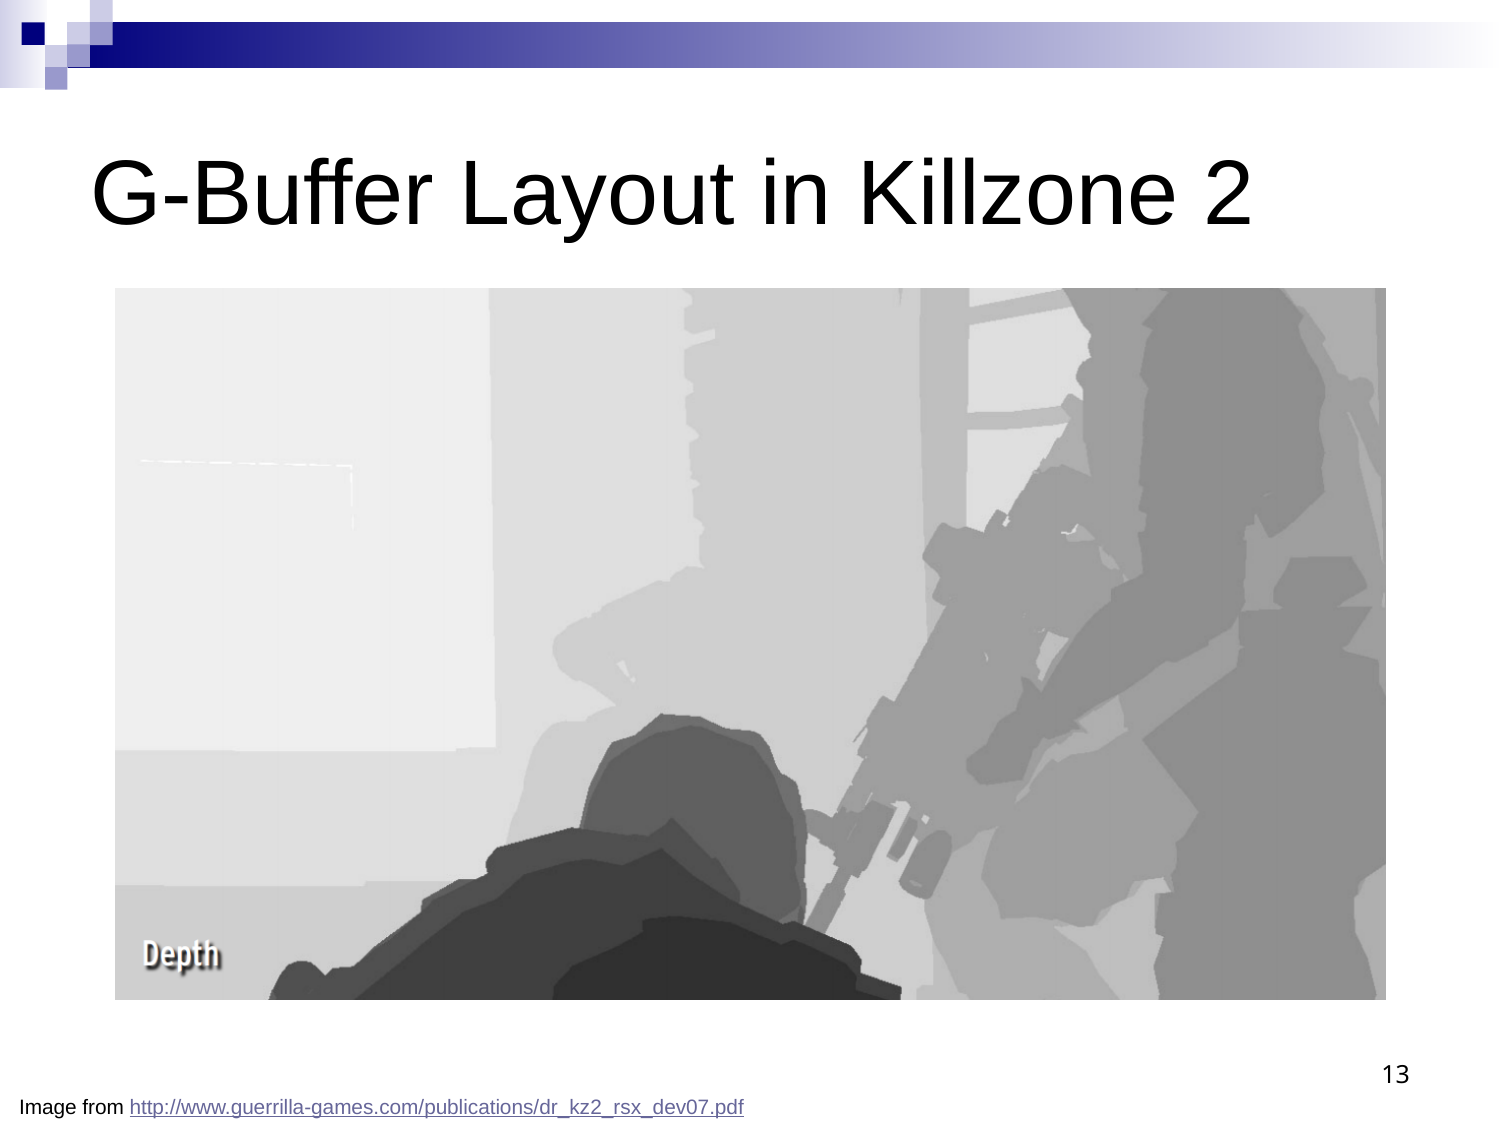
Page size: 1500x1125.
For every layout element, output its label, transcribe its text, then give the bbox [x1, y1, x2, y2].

title G-Buffer Layout in Killzone 2 [75, 75, 1425, 300]
text_box Image from http://www.guerrilla-games.com/publications/dr_kz2_rsx_dev07.pdf [4, 1086, 759, 1125]
slide_number 13 [1074, 1024, 1426, 1101]
picture [115, 288, 1386, 1001]
